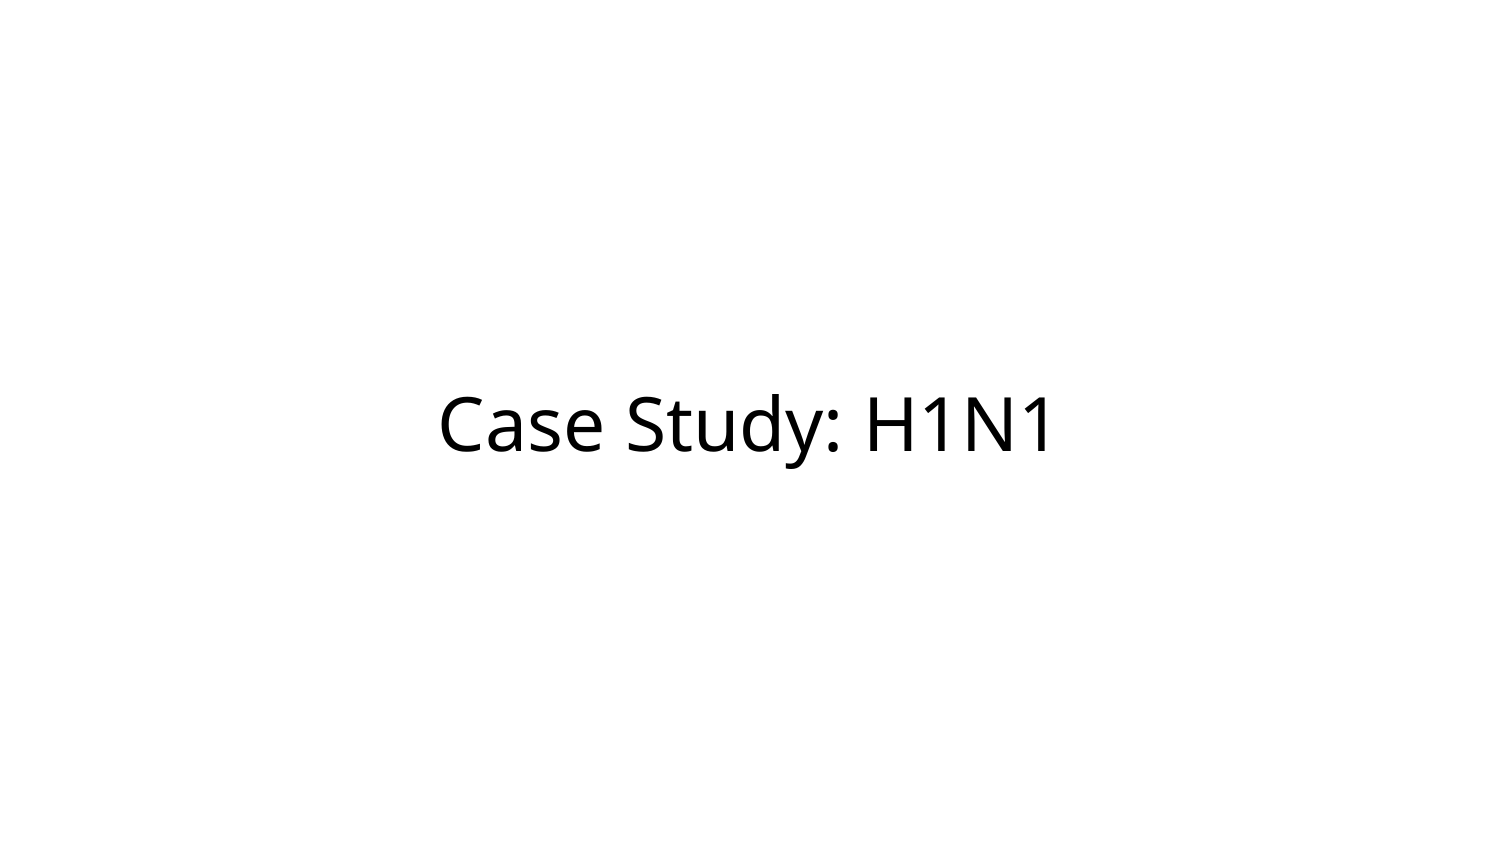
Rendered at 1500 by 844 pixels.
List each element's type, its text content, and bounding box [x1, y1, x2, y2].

title Case Study: H1N1 [51, 352, 1449, 491]
